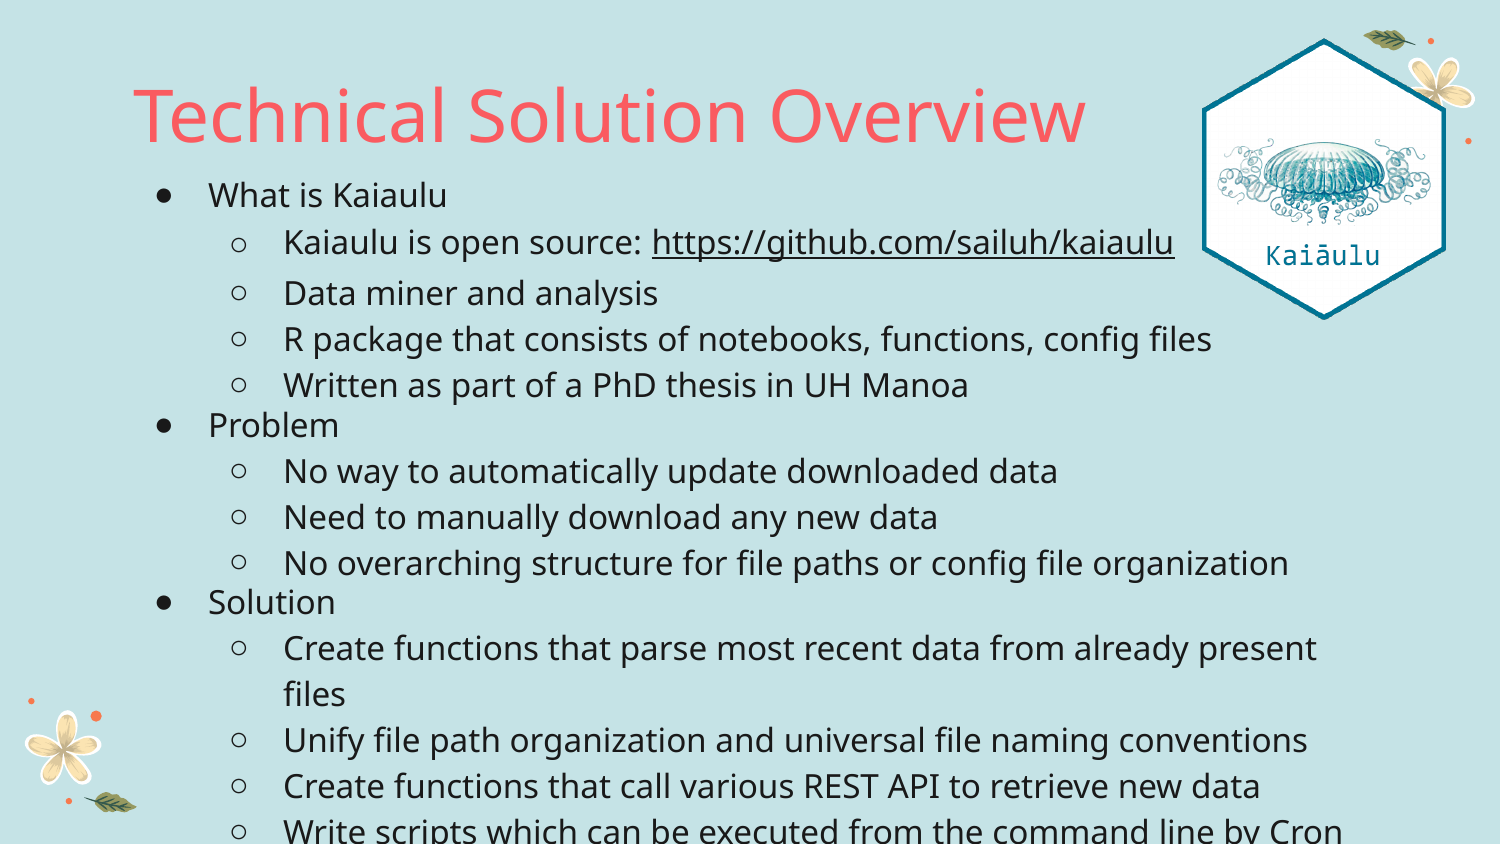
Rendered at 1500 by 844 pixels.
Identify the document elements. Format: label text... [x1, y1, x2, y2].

title Technical Solution Overview [118, 54, 1197, 159]
picture [1327, 38, 1446, 107]
picture [1328, 252, 1446, 320]
picture [1202, 38, 1321, 107]
list What is Kaiaulu Kaiaulu is open source: https://github.com/sailuh/kaiaulu Data miner and analysis R package that consists of notebooks, functions, config files Written as part of a PhD thesis in UH Manoa Problem No way to automatically update downloaded data Need to manually download any new data No overarching structure for file paths or config file organization Solution Create functions that parse most recent data from already present files Unify file path organization and universal file naming conventions Create functions that call various REST API to retrieve new data Write scripts which can be executed from the command line by Cron Jobs [118, 159, 1382, 762]
picture [1202, 252, 1320, 320]
picture [1207, 46, 1441, 313]
